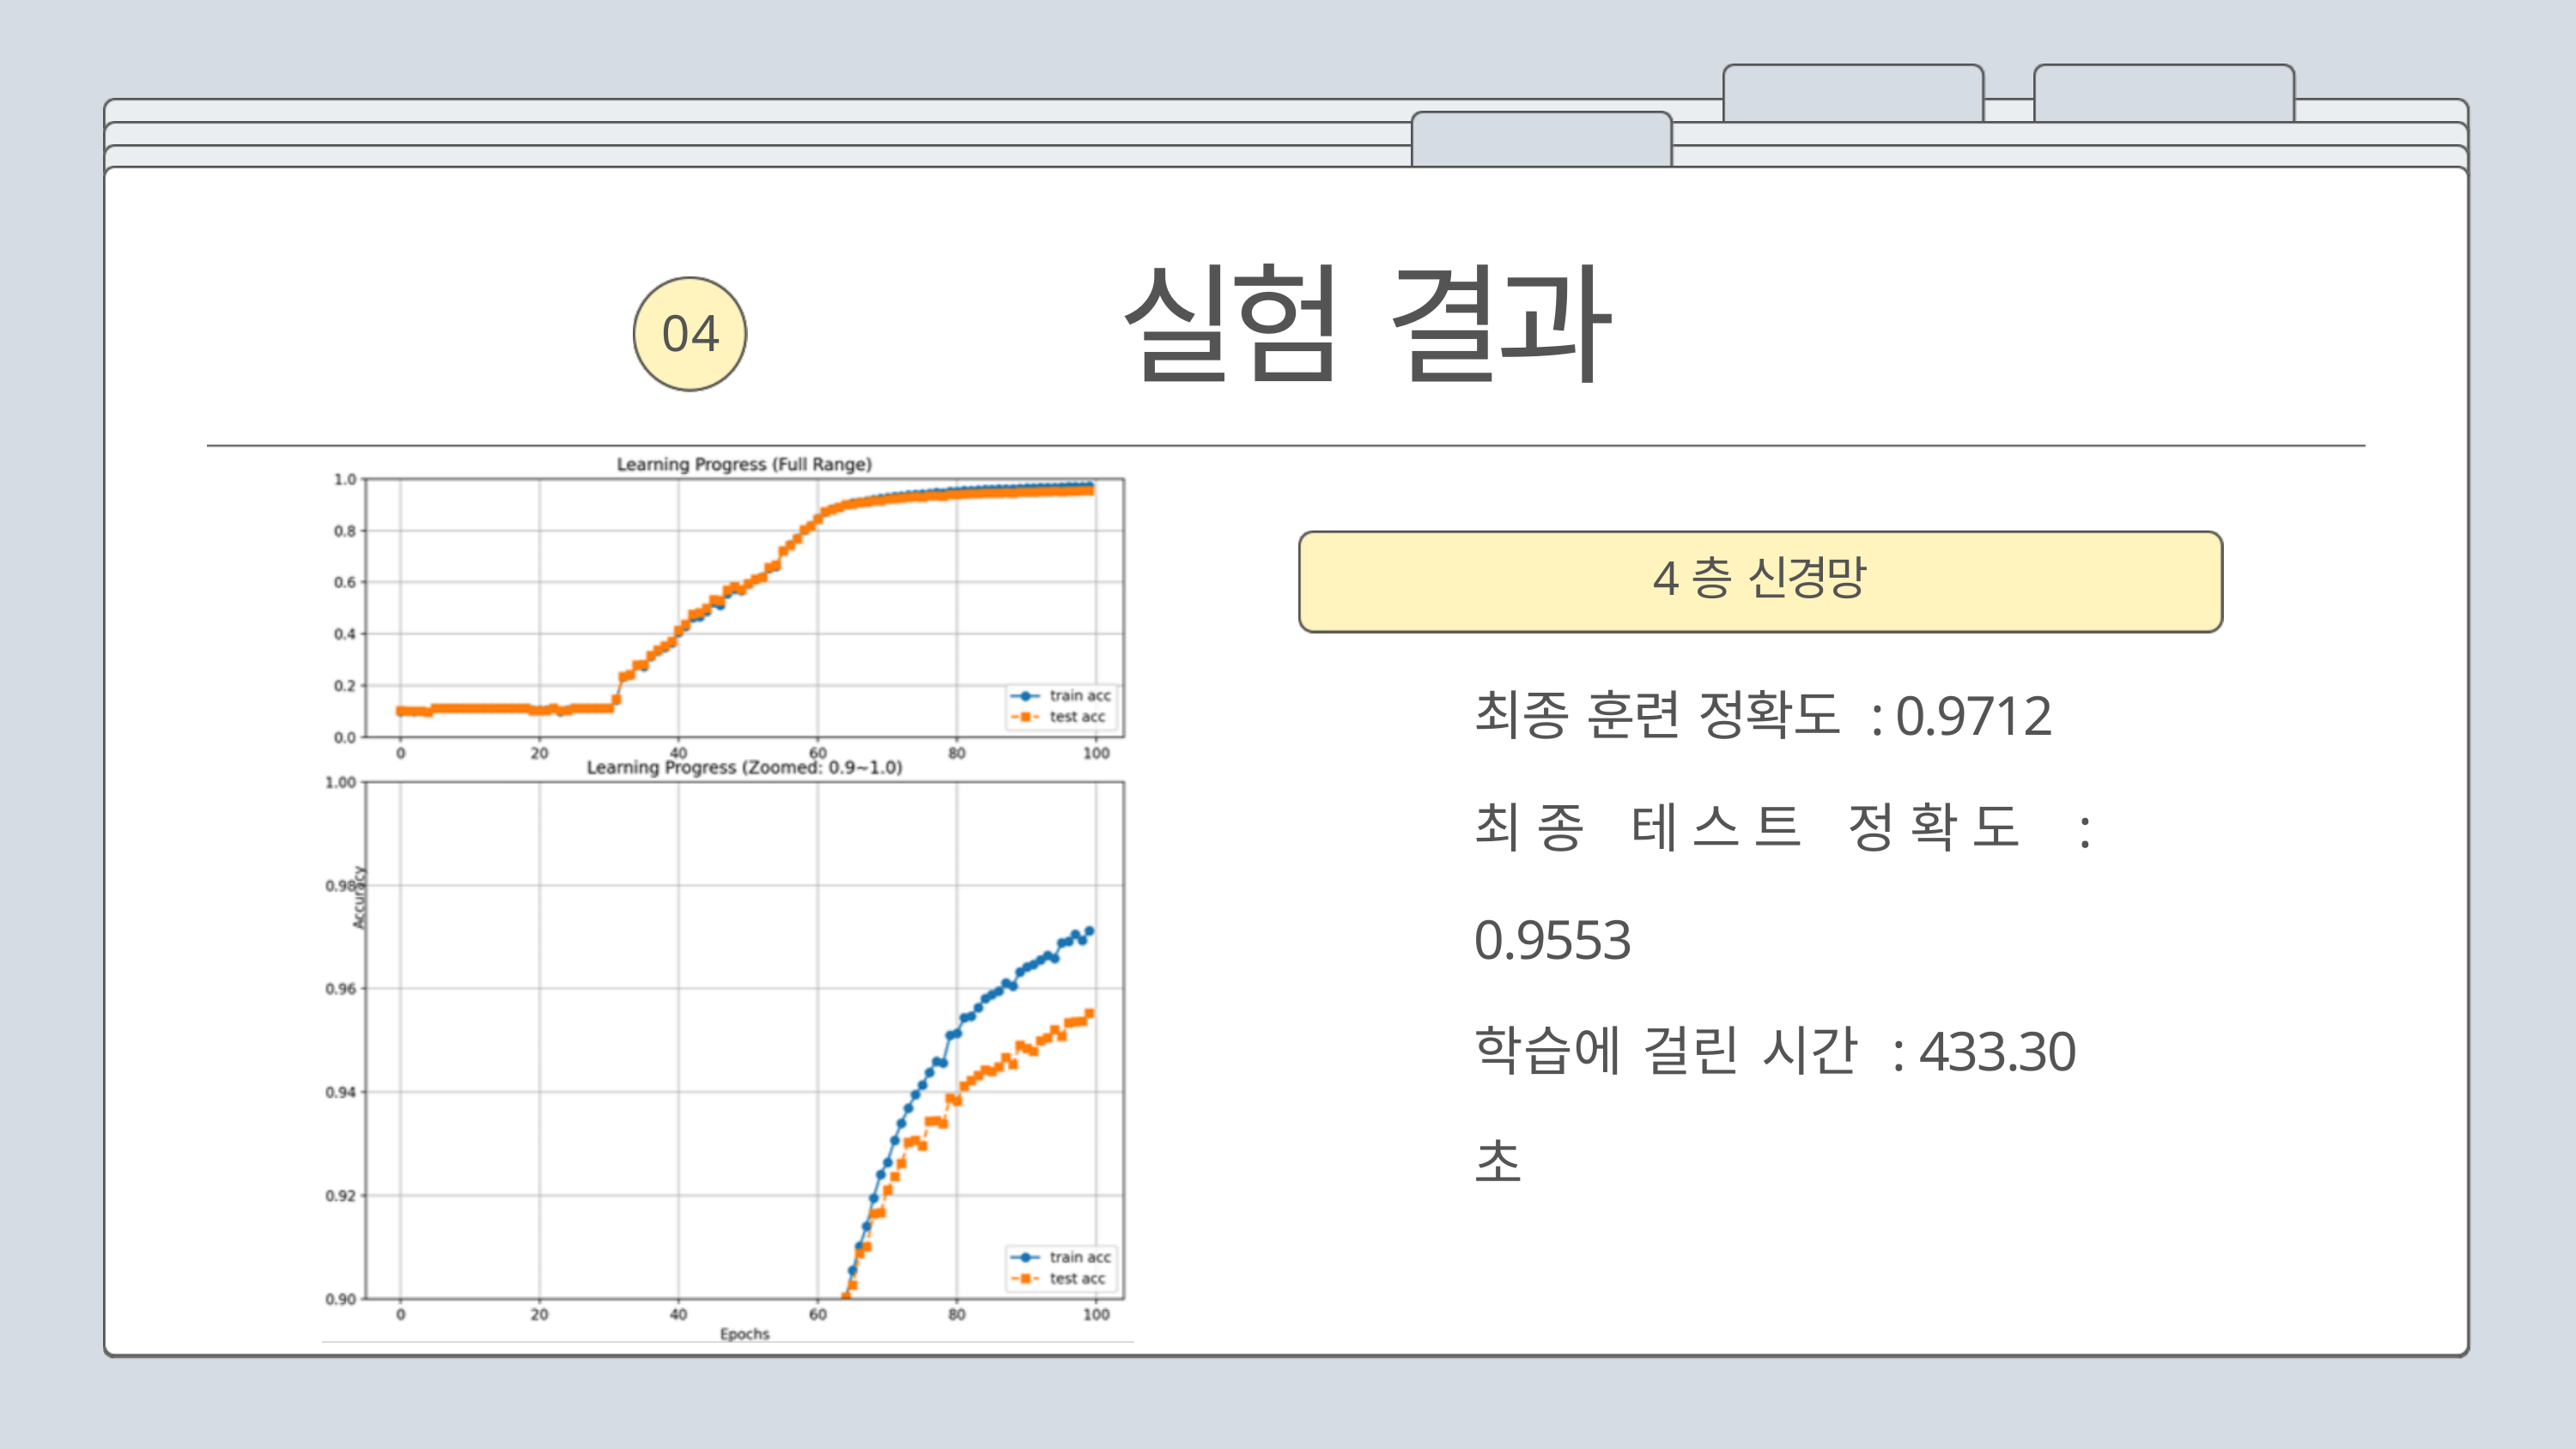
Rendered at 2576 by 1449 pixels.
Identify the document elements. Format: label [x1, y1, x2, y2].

picture [103, 64, 2471, 1360]
